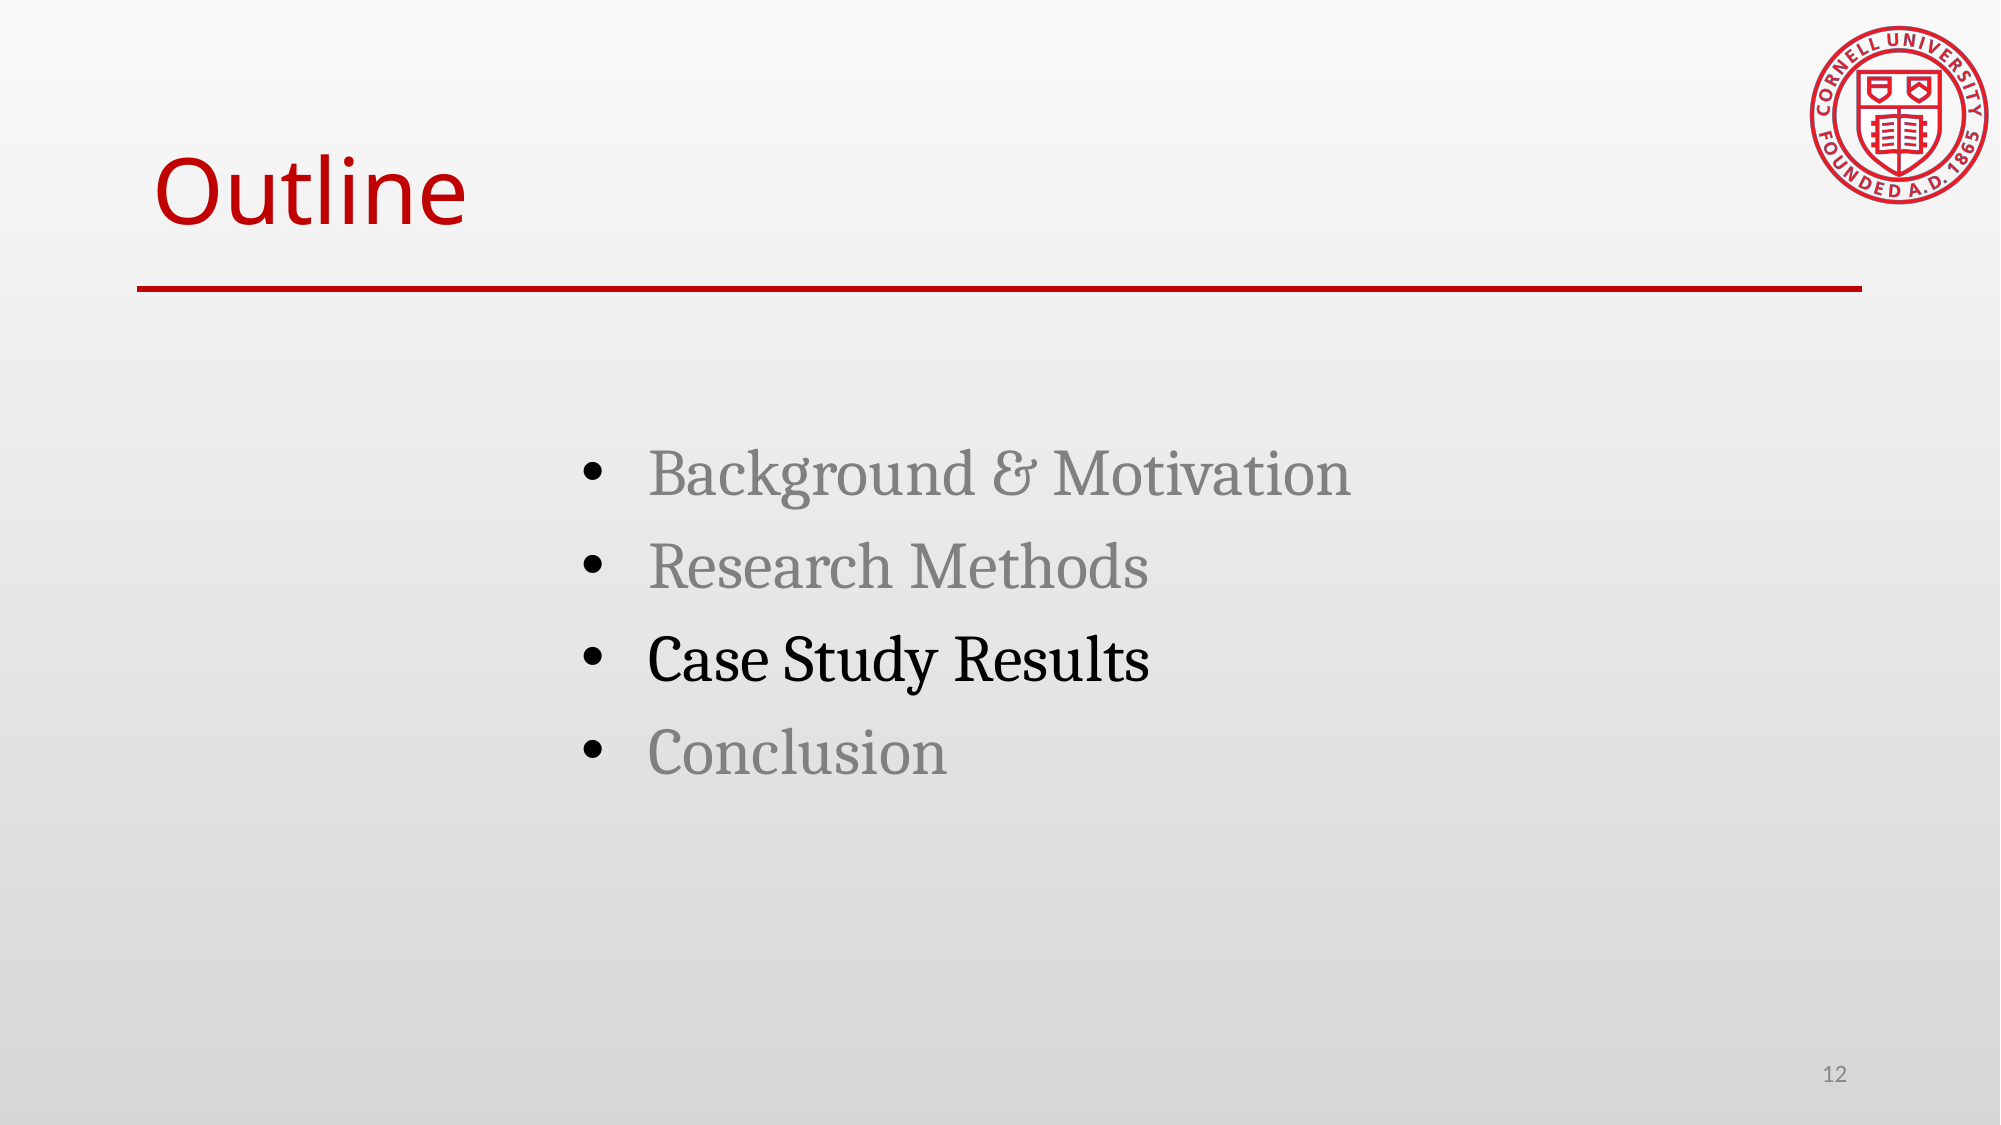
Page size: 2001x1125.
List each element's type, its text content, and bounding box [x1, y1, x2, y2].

slide_number 12 [1412, 1042, 1863, 1103]
list Background & Motivation Research Methods Case Study Results Conclusion [558, 328, 1442, 1043]
title Outline [137, 111, 1863, 278]
picture [1797, 22, 2000, 209]
